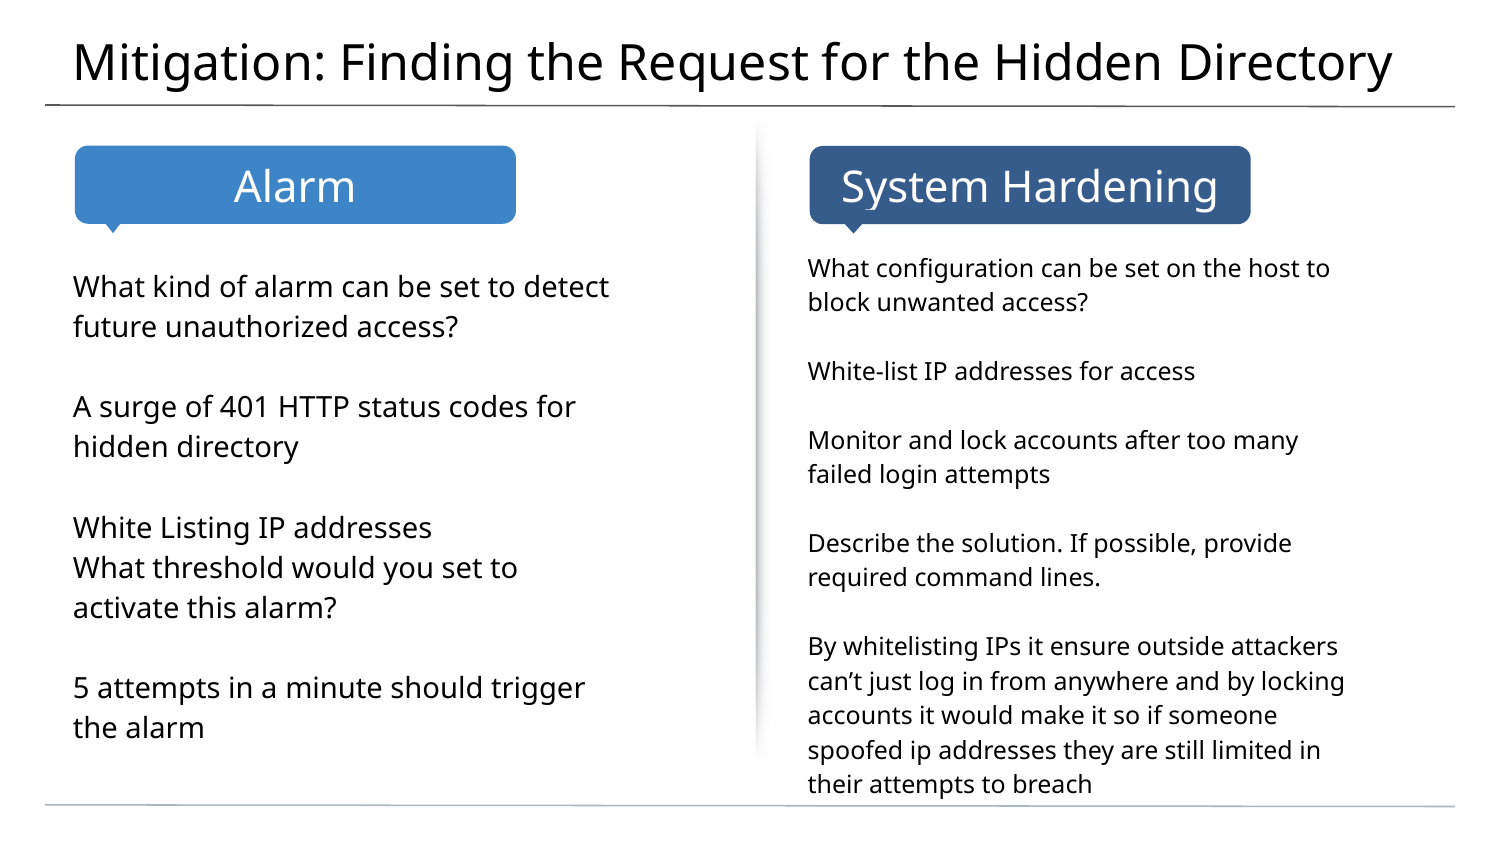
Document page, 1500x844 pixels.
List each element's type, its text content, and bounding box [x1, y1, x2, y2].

subtitle What kind of alarm can be set to detect future unauthorized access? A surge of 401 HTTP status codes for hidden directory White Listing IP addresses What threshold would you set to activate this alarm? 5 attempts in a minute should trigger the alarm [0, 262, 704, 805]
picture [703, 107, 839, 782]
subtitle What configuration can be set on the host to block unwanted access? White-list IP addresses for access Monitor and lock accounts after too many failed login attempts Describe the solution. If possible, provide required command lines. By whitelisting IPs it ensure outside attackers can’t just log in from anywhere and by locking accounts it would make it so if someone spoofed ip addresses they are still limited in their attempts to breach [732, 247, 1438, 805]
title Mitigation: Finding the Request for the Hidden Directory [0, 0, 1500, 88]
